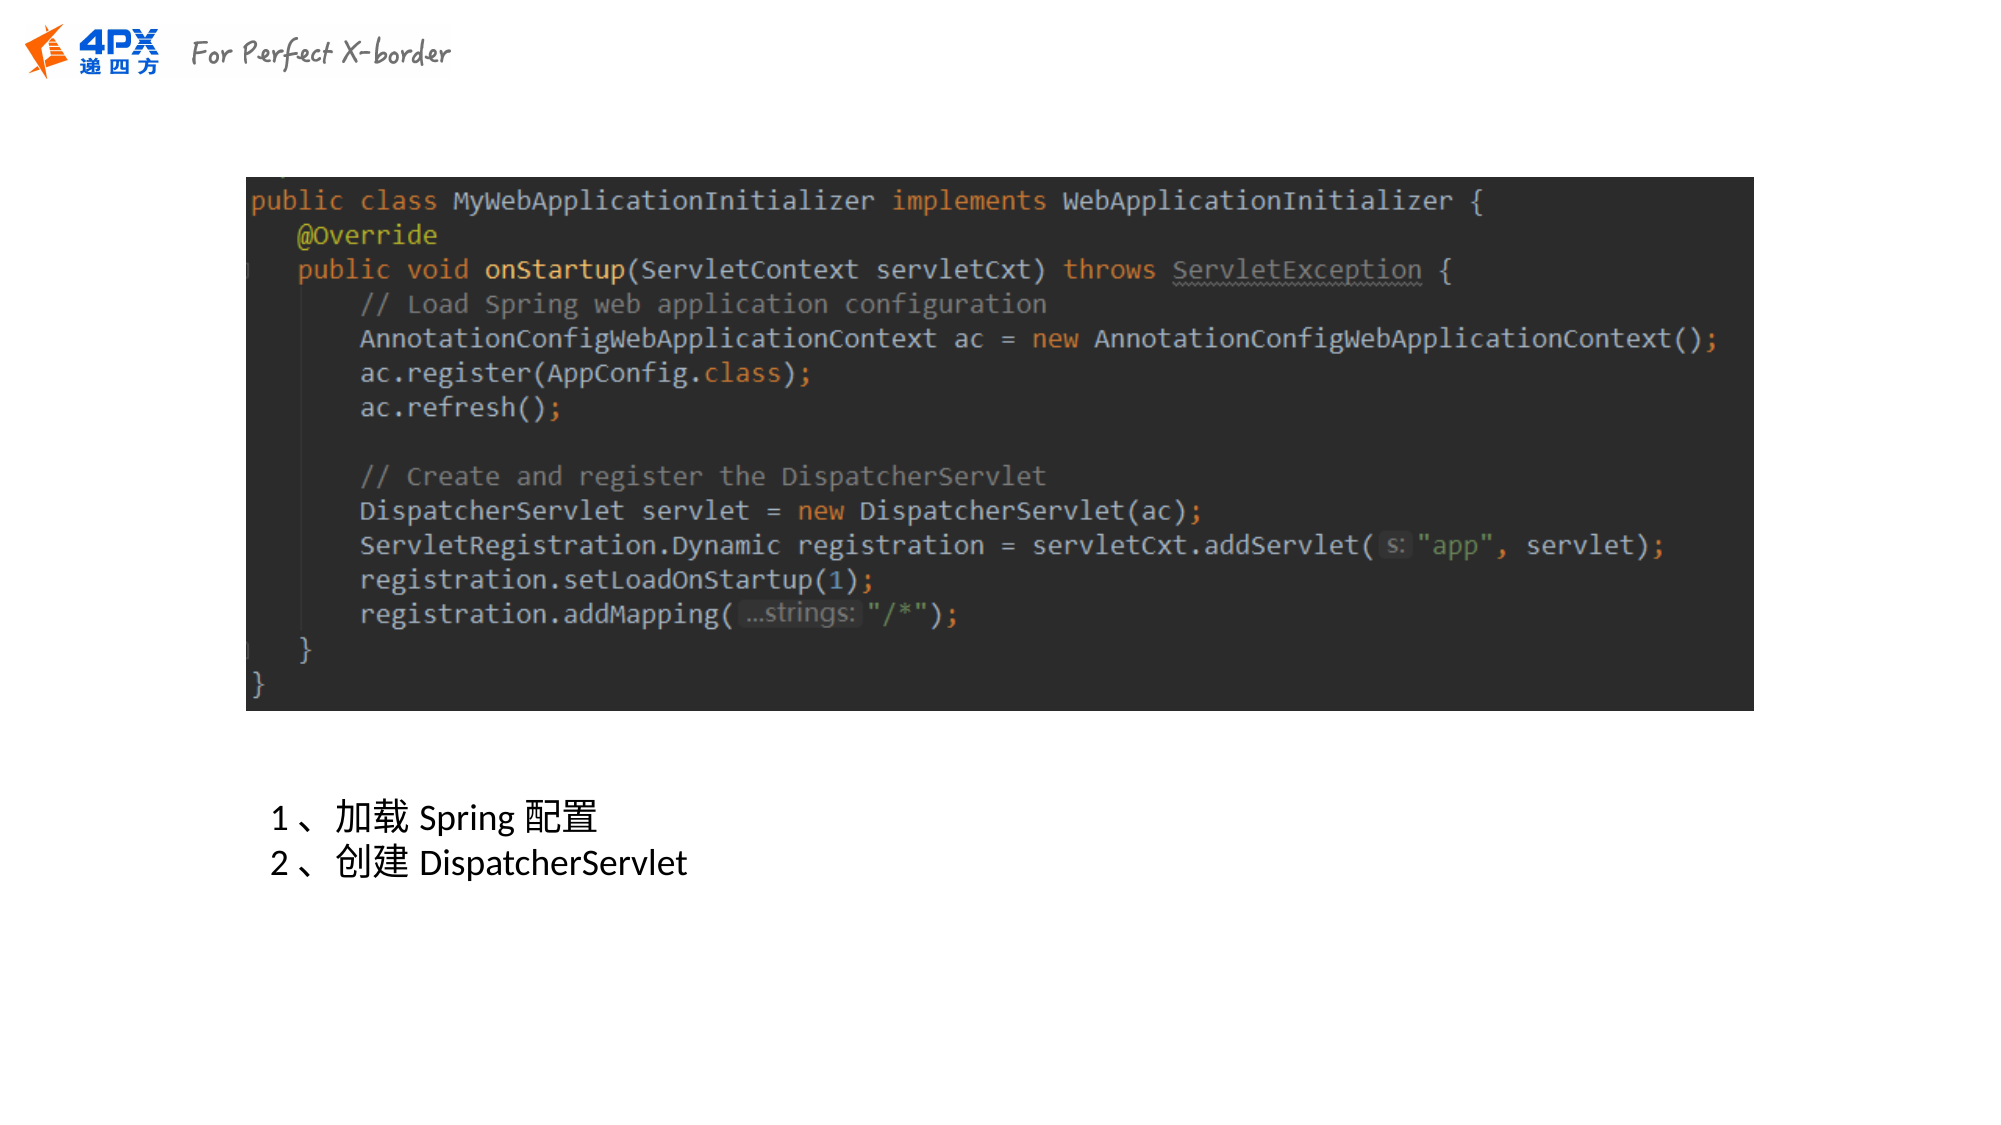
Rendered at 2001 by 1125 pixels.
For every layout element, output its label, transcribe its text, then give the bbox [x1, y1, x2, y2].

picture [245, 177, 1755, 712]
text_box 1、加载Spring配置 2、创建DispatcherServlet [255, 785, 703, 891]
picture [25, 24, 451, 79]
